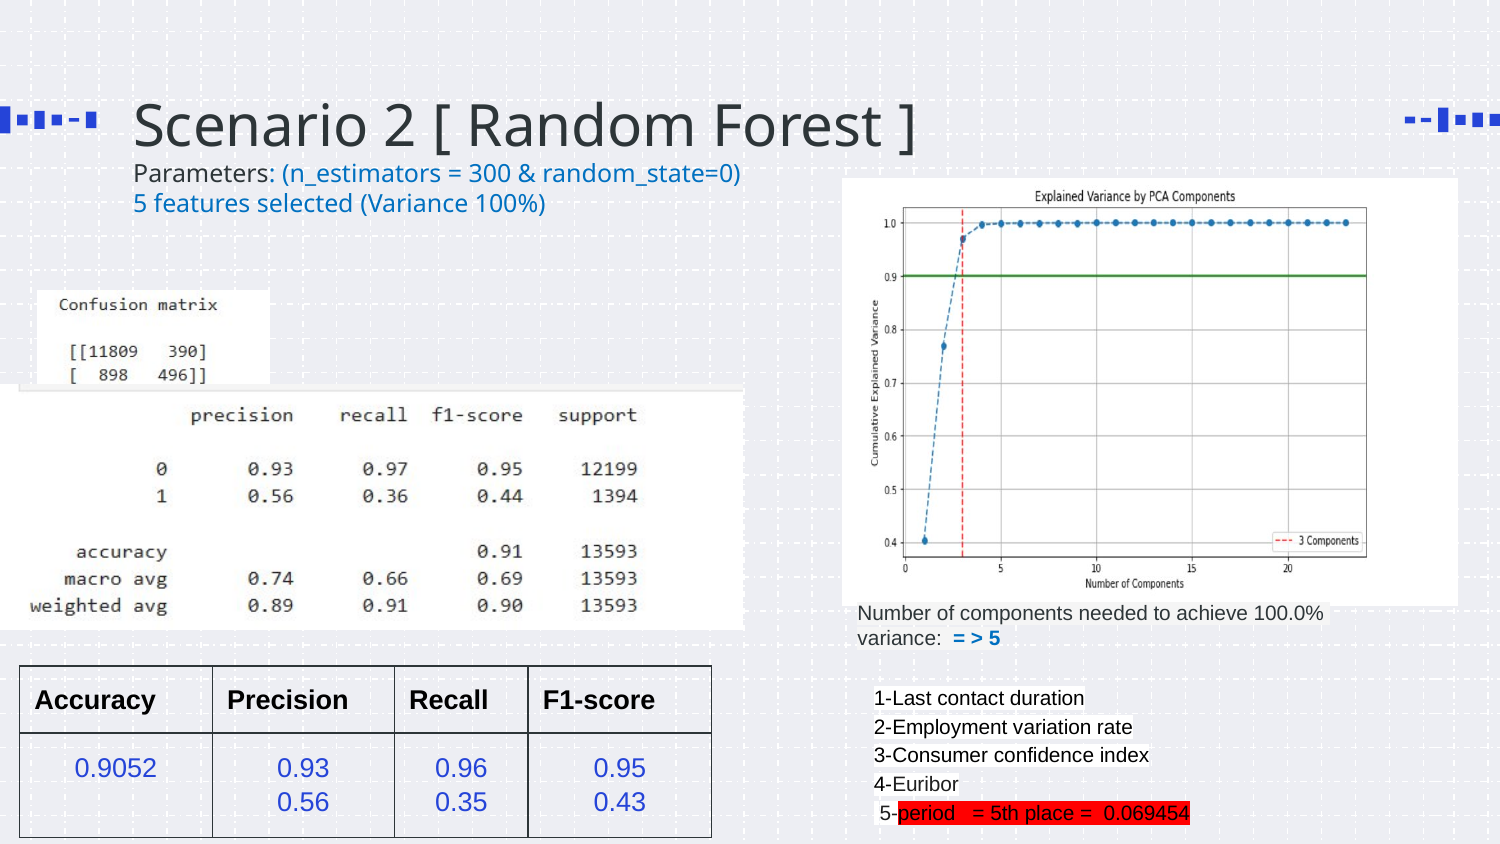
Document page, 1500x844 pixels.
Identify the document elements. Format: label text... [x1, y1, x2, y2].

table_cell 0.96 0.35 [395, 734, 527, 837]
table_header Precision [213, 667, 394, 732]
text_box Number of components needed to achieve 100.0% variance: = > 5 [842, 585, 1486, 665]
table_header Recall [395, 667, 527, 732]
table_header F1-score [529, 667, 711, 732]
table_cell 0.9052 [20, 734, 212, 837]
text_box 1-Last contact duration 2-Employment variation rate 3-Consumer confidence index 4-Euribor 5-period = 5th place = 0.069454 [858, 665, 1500, 844]
table_cell 0.95 0.43 [529, 734, 711, 837]
table_header Accuracy [20, 667, 212, 732]
title Scenario 2 [ Random Forest ] Parameters: (n_estimators = 300 & random_state=0) 5 features selected (Variance 100%) ​ [118, 72, 1382, 167]
picture [842, 178, 1458, 606]
picture [0, 290, 743, 630]
table_cell 0.93 0.56 [213, 734, 394, 837]
